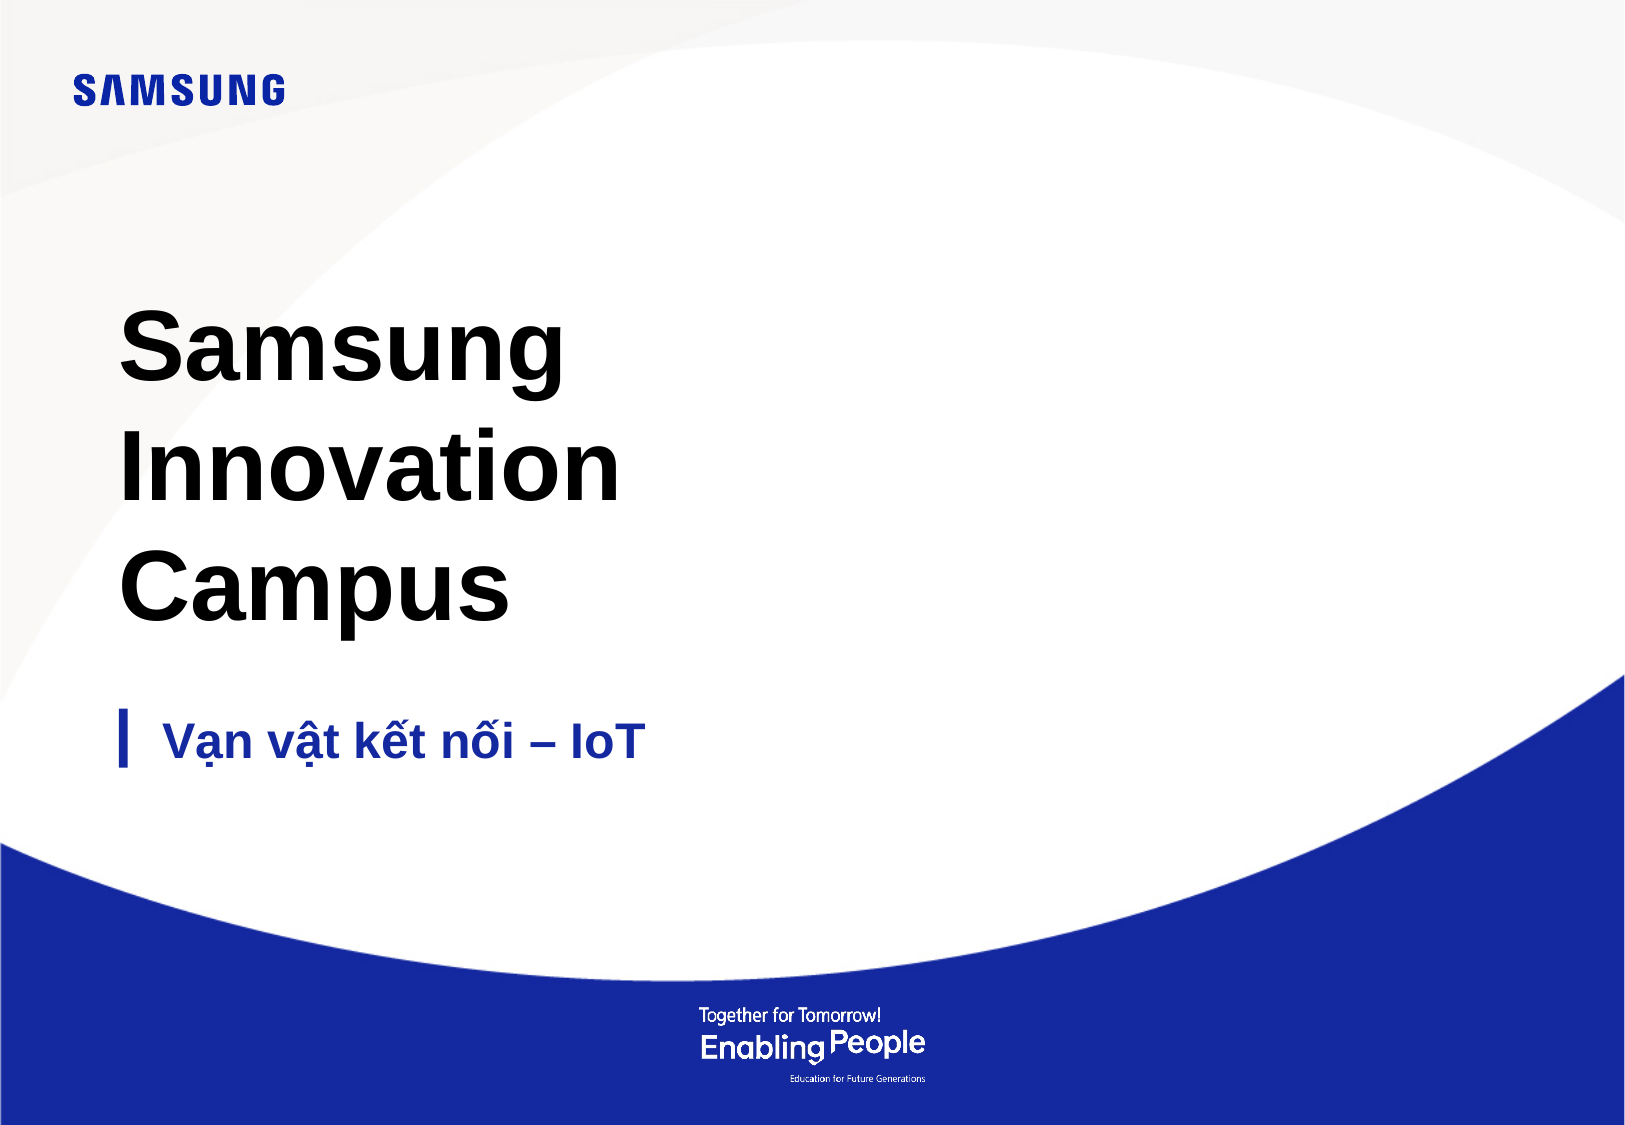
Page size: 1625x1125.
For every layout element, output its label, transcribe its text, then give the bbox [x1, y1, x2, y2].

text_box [118, 708, 1120, 770]
text_box Samsung Innovation Campus [118, 280, 1491, 641]
picture [0, 0, 1625, 1125]
